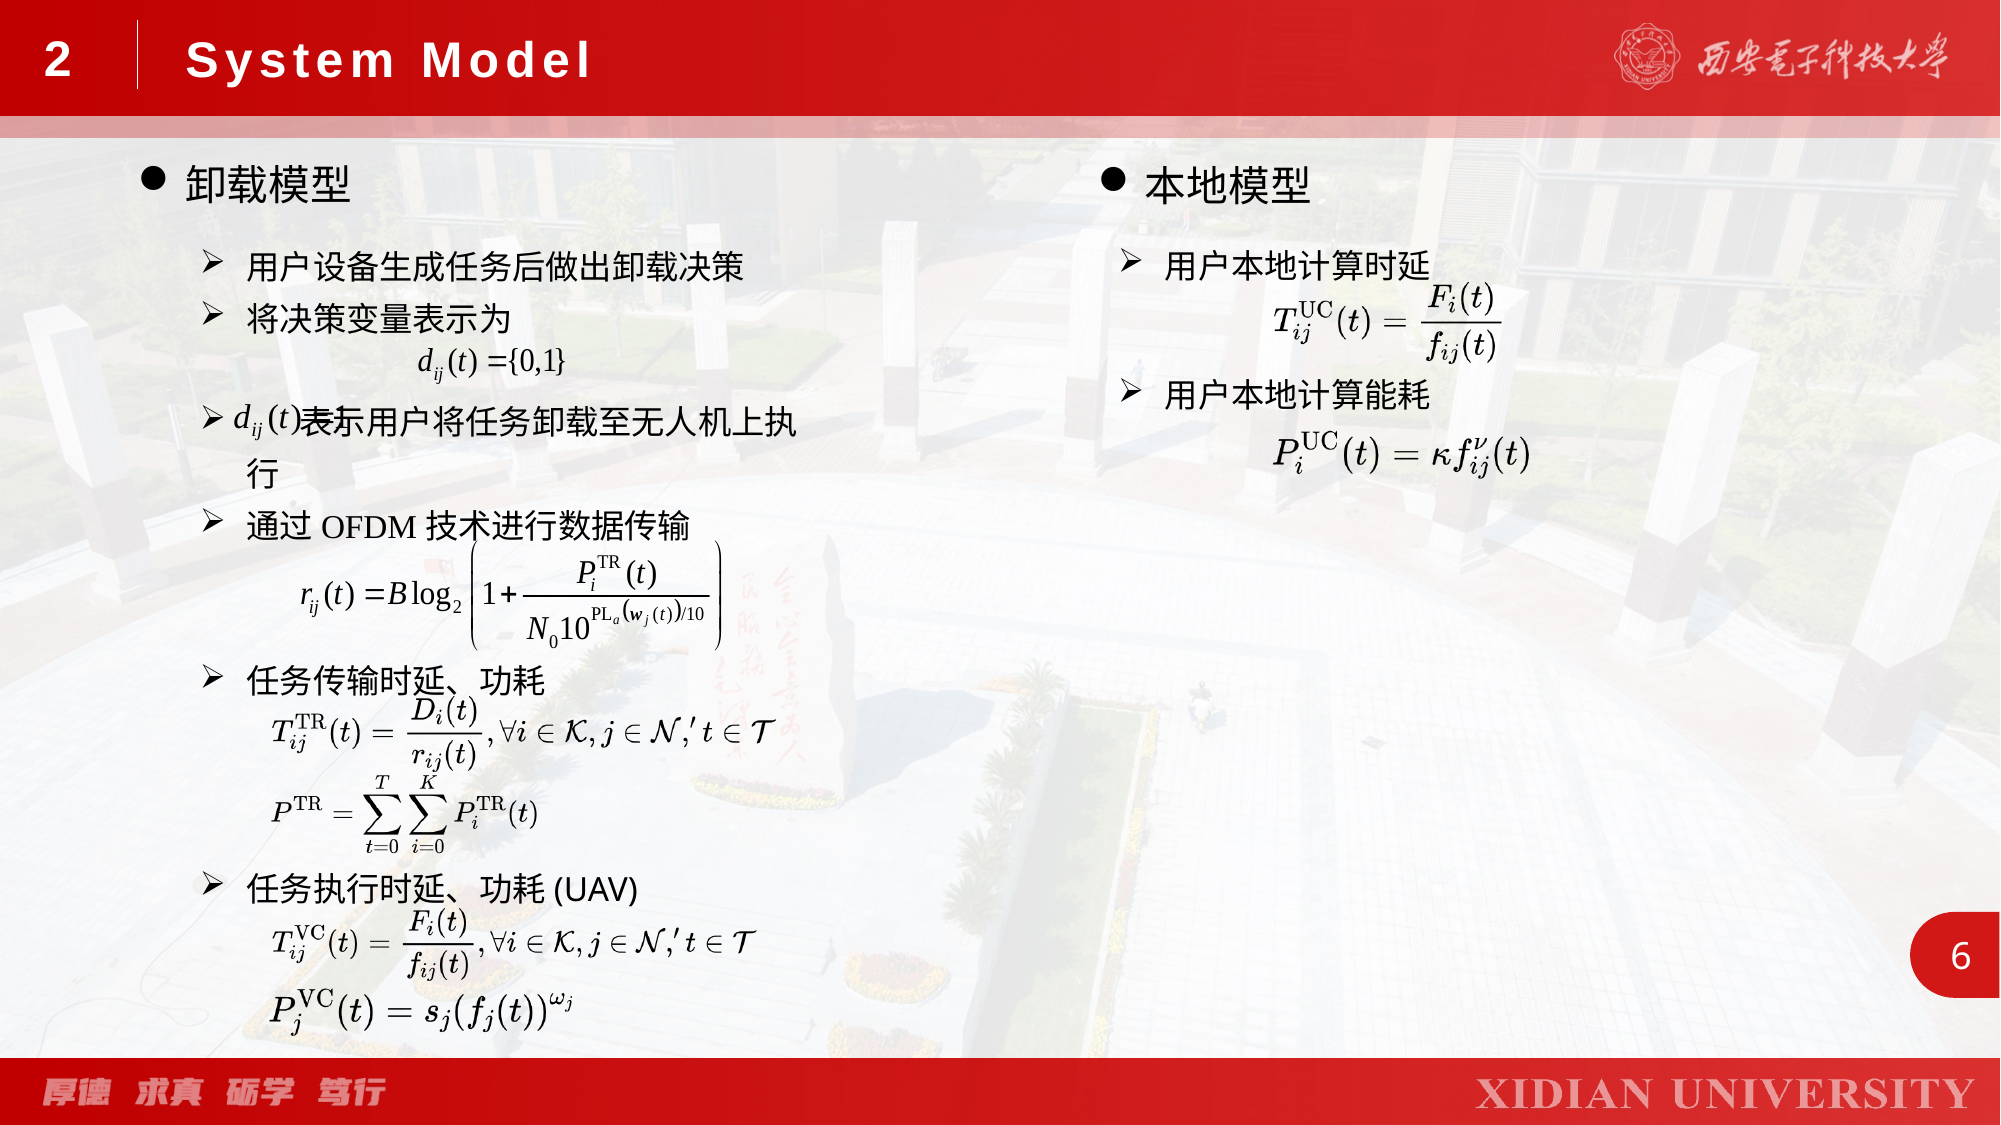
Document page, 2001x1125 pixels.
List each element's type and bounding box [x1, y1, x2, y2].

picture [268, 908, 760, 981]
text_box [412, 338, 570, 390]
text_box [227, 393, 355, 449]
text_box [0, 0, 2000, 1125]
picture [268, 696, 779, 857]
picture [1270, 430, 1532, 479]
picture [1270, 282, 1507, 364]
picture [268, 988, 575, 1036]
text_box [21, 22, 1975, 1125]
text_box [295, 534, 729, 658]
